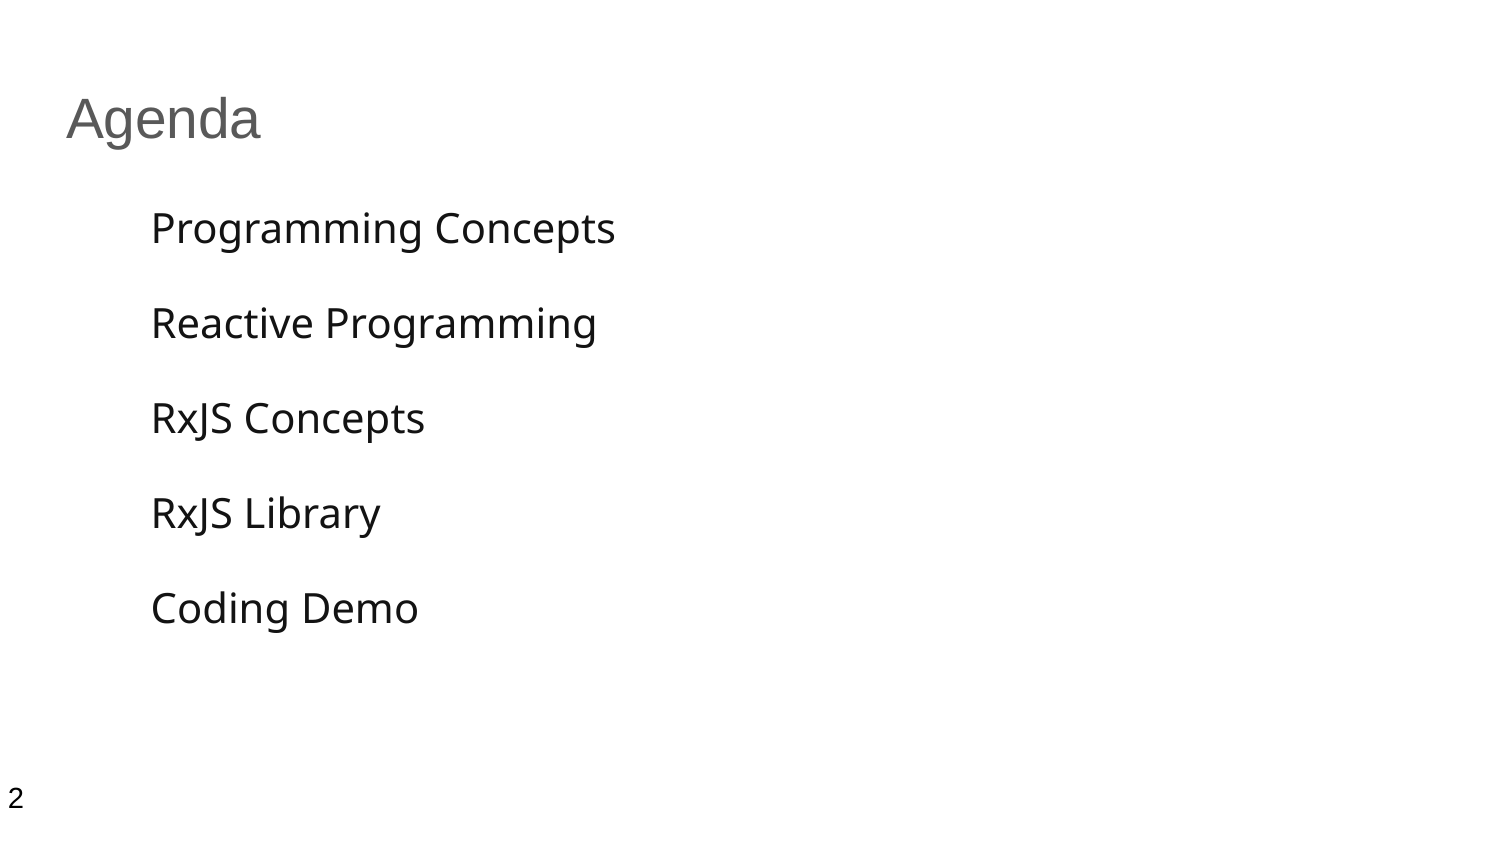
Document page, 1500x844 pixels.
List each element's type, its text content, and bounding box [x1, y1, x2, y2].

list Programming Concepts Reactive Programming RxJS Concepts RxJS Library Coding Demo [135, 190, 1195, 630]
title Agenda [51, 75, 1449, 170]
text_box 2 [0, 771, 156, 822]
